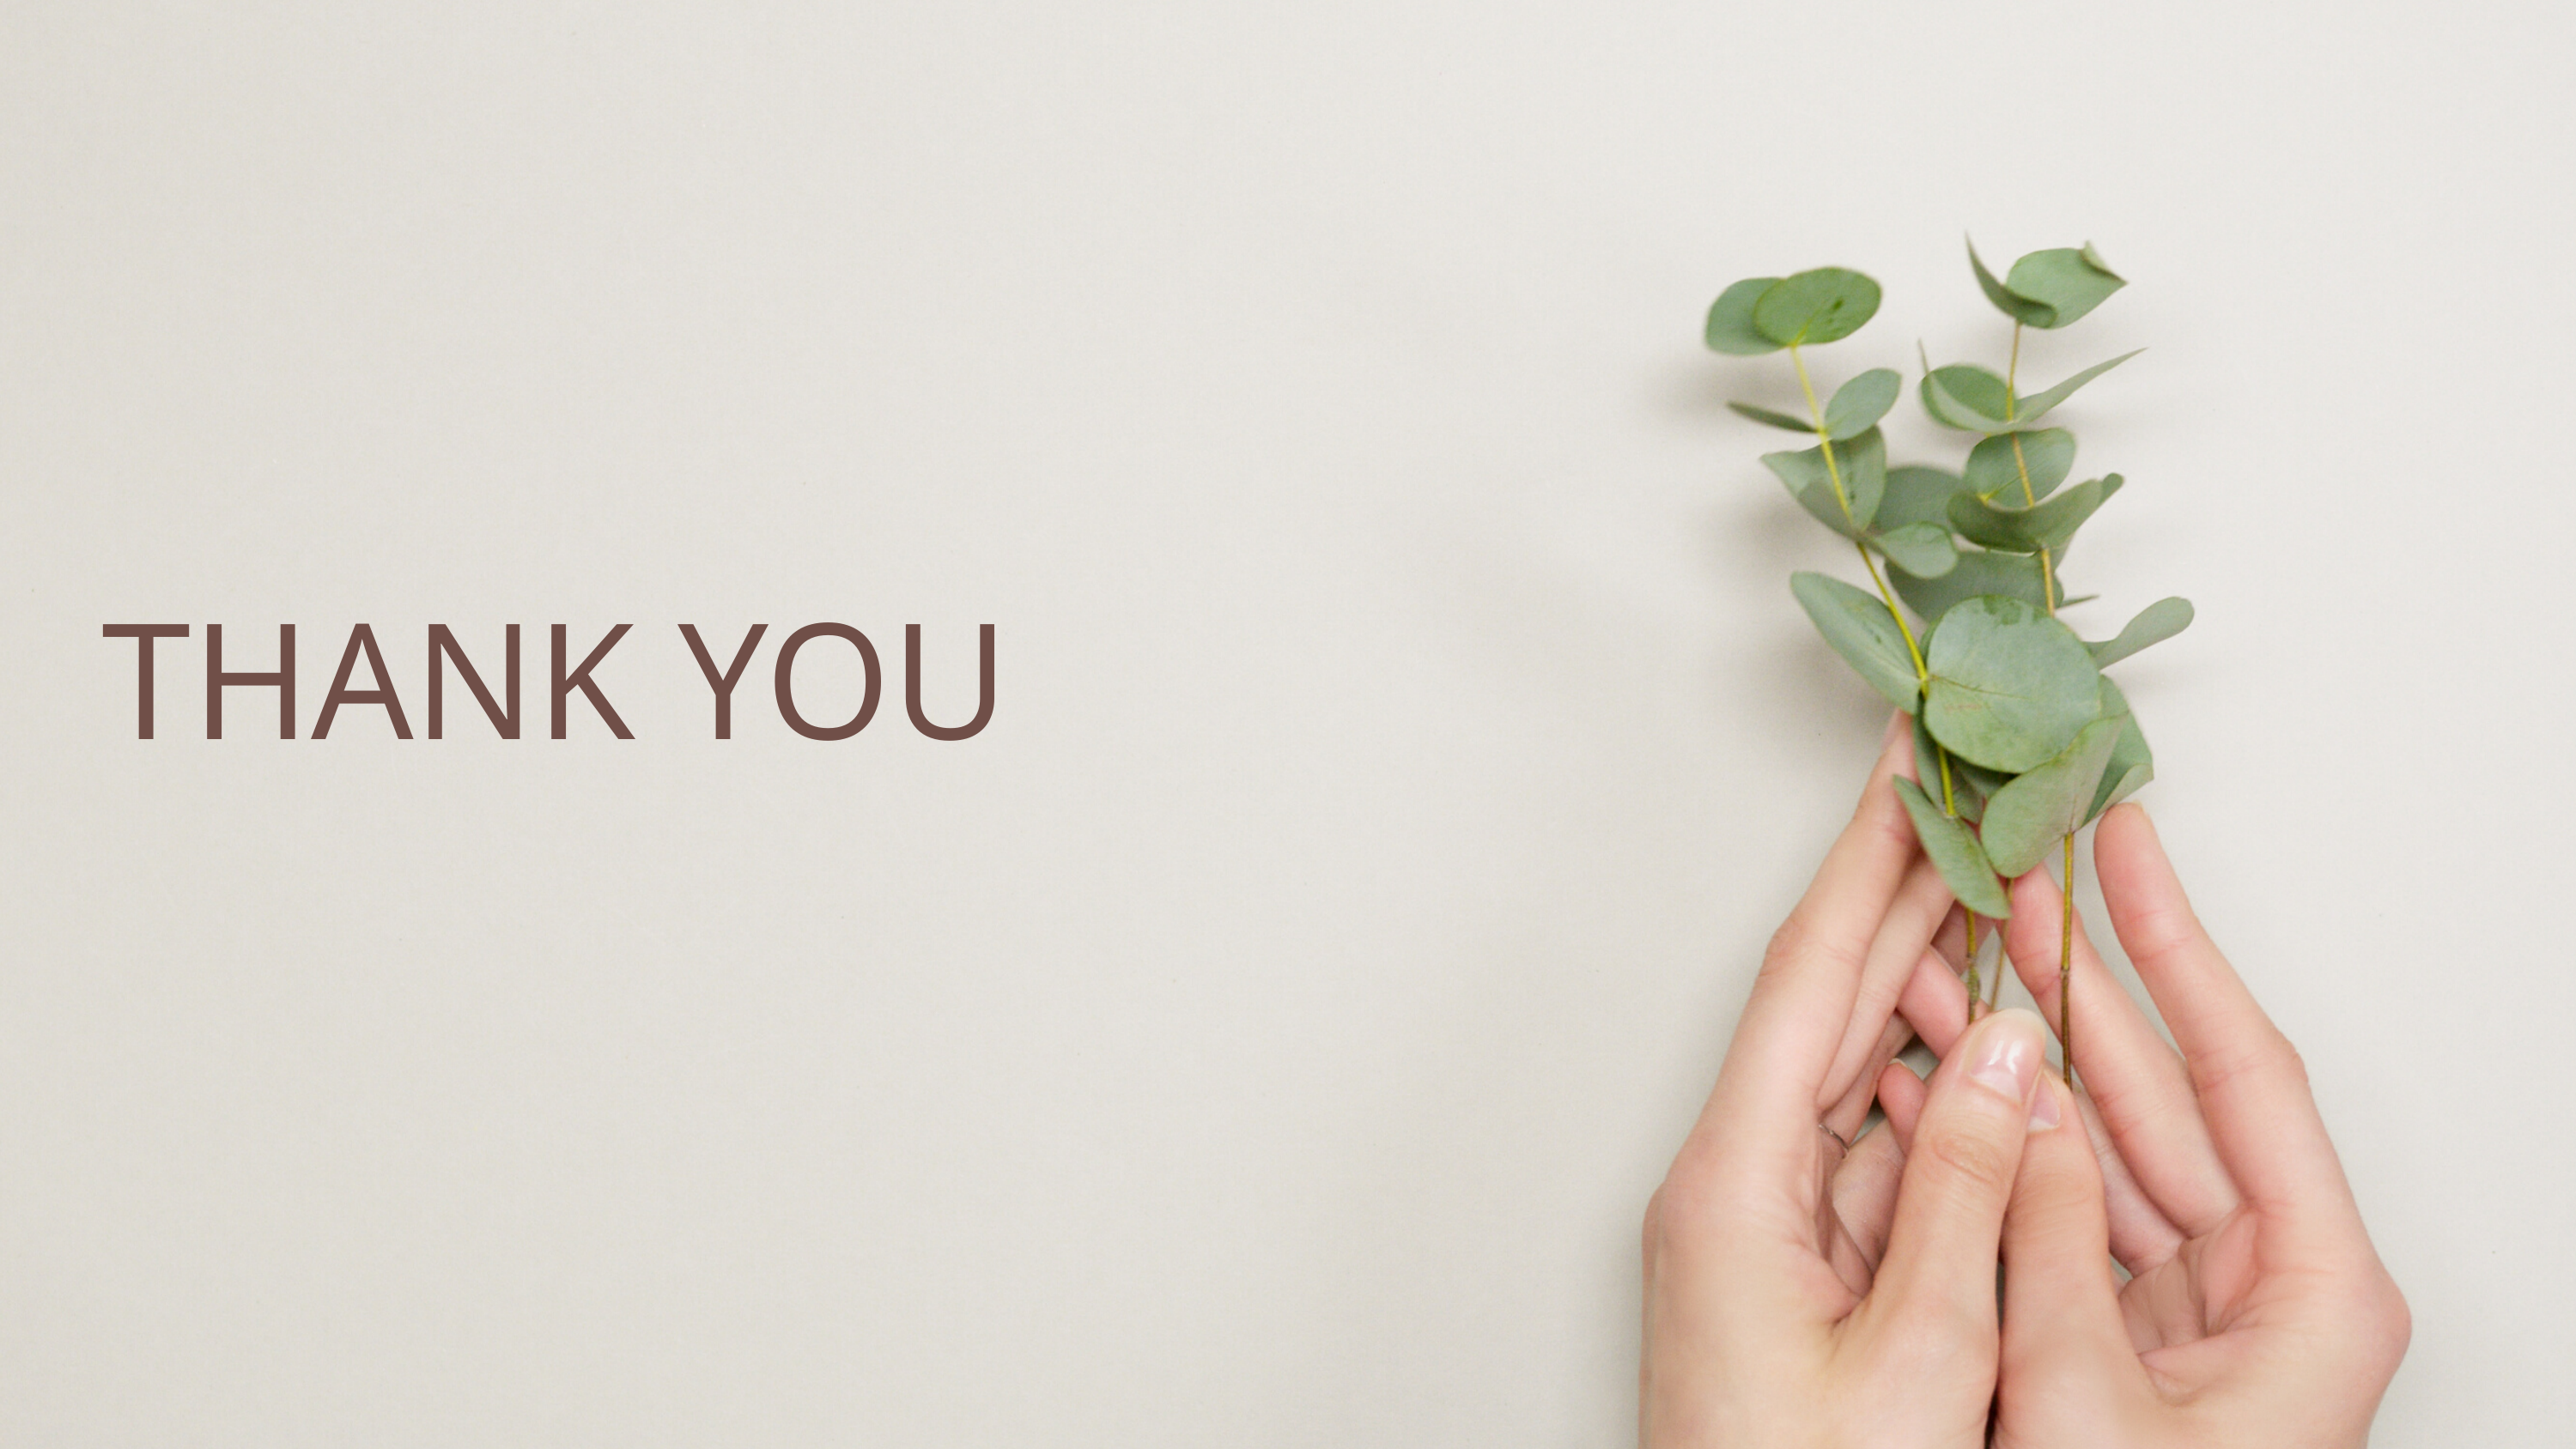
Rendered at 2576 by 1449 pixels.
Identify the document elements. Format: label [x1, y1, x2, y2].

text_box [0, 0, 2576, 1449]
